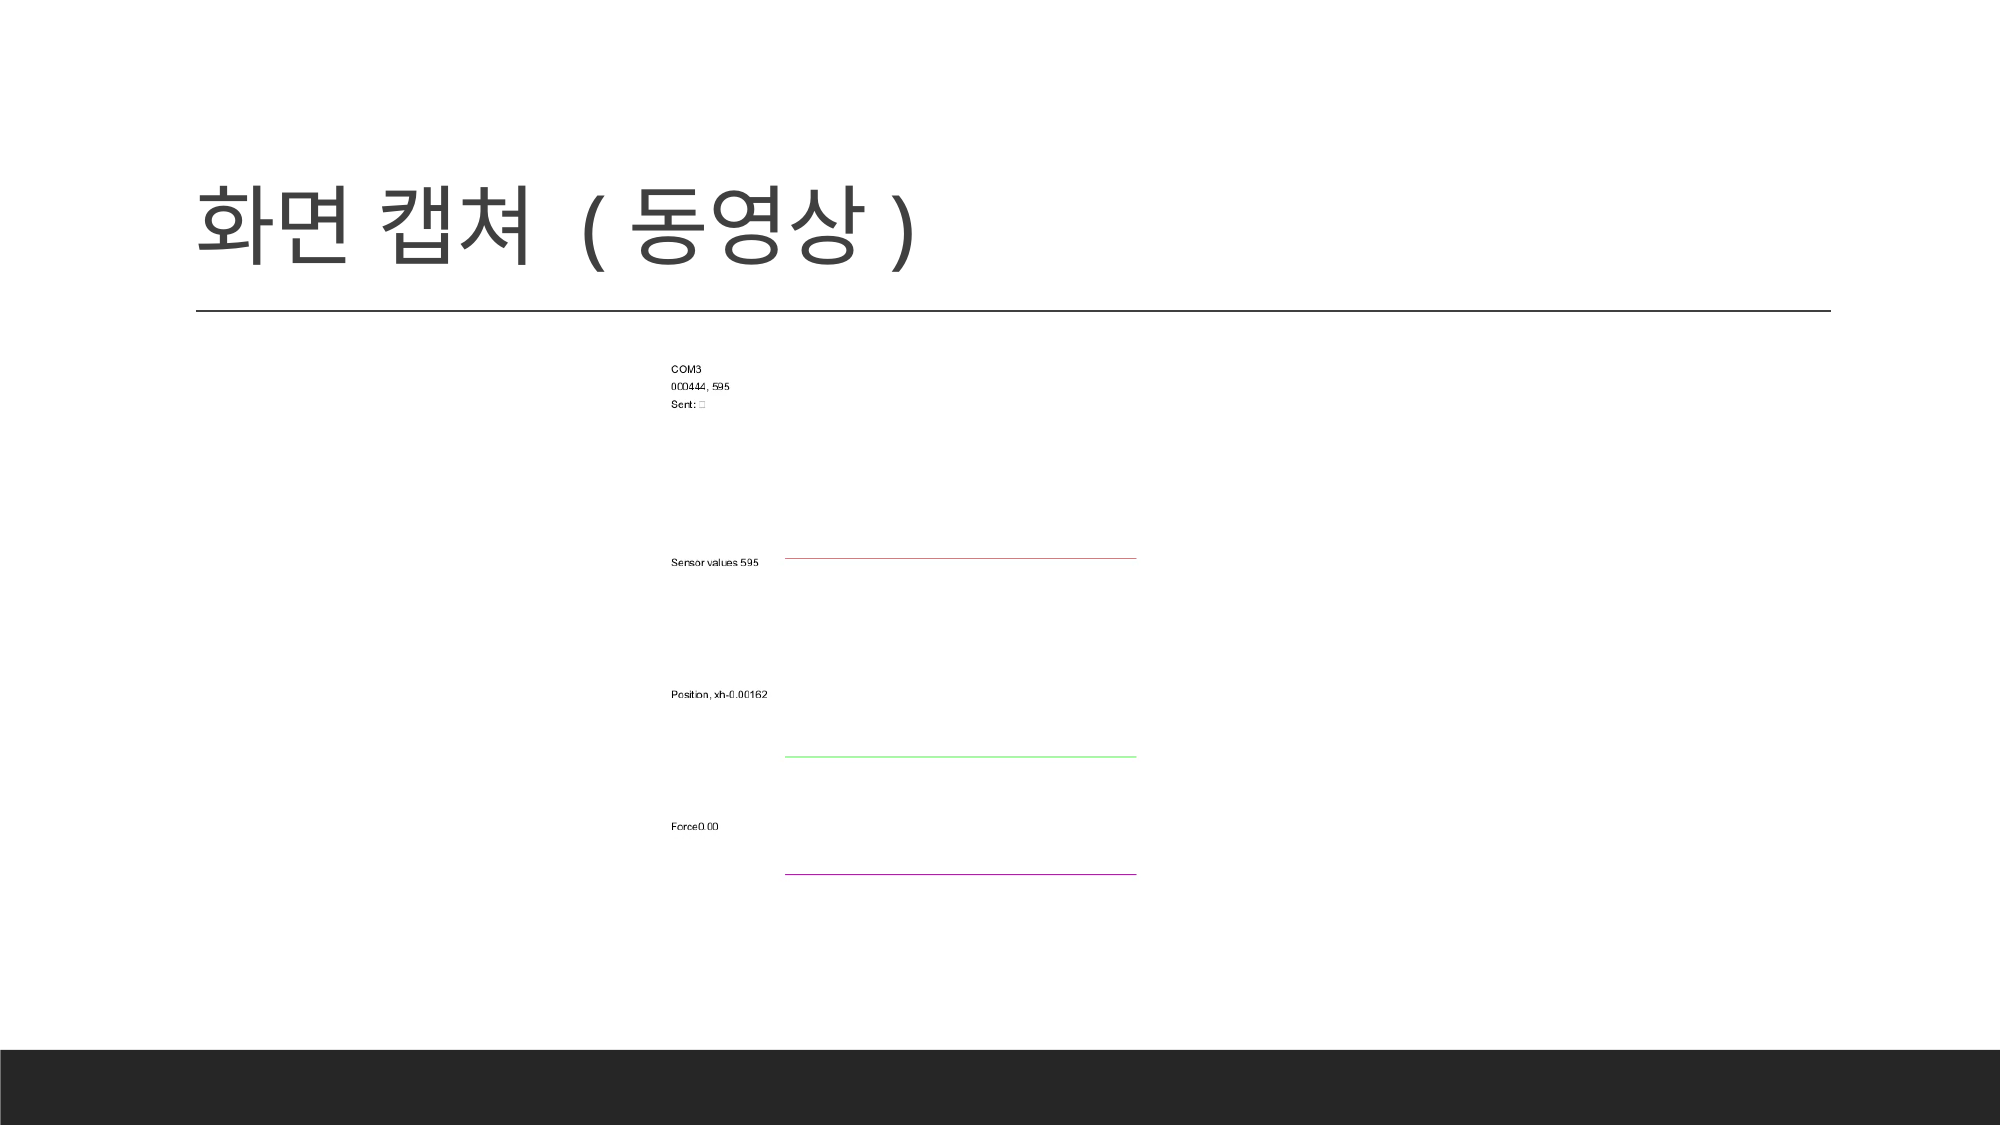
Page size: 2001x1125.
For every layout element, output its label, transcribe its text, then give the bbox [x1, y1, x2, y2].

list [651, 345, 1358, 964]
title 화면 캡쳐 (동영상) [180, 47, 1830, 285]
